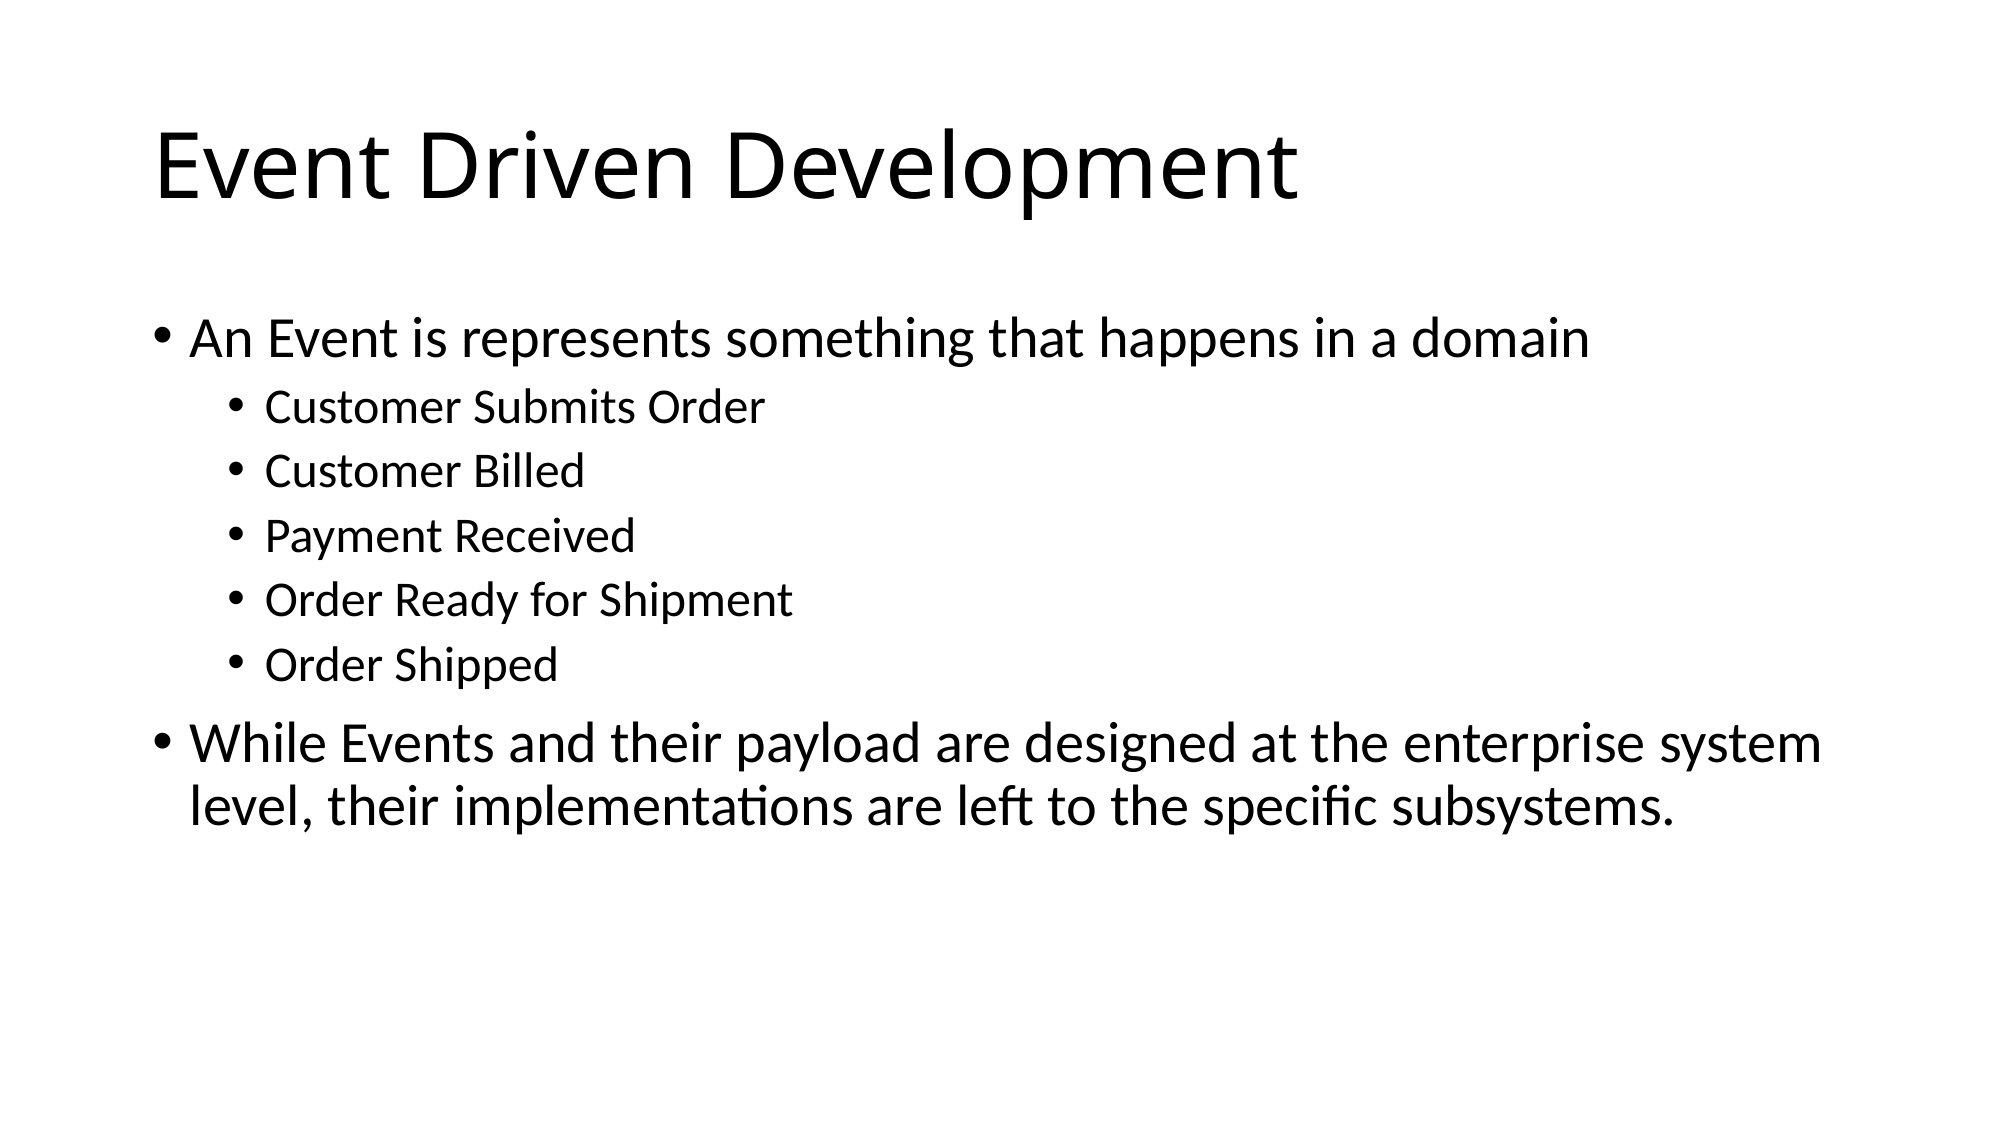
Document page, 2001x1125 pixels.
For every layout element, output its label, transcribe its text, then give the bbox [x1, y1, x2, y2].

list An Event is represents something that happens in a domain Customer Submits Order Customer Billed Payment Received Order Ready for Shipment Order Shipped While Events and their payload are designed at the enterprise system level, their implementations are left to the specific subsystems. [137, 299, 1863, 1014]
title Event Driven Development [137, 59, 1863, 278]
